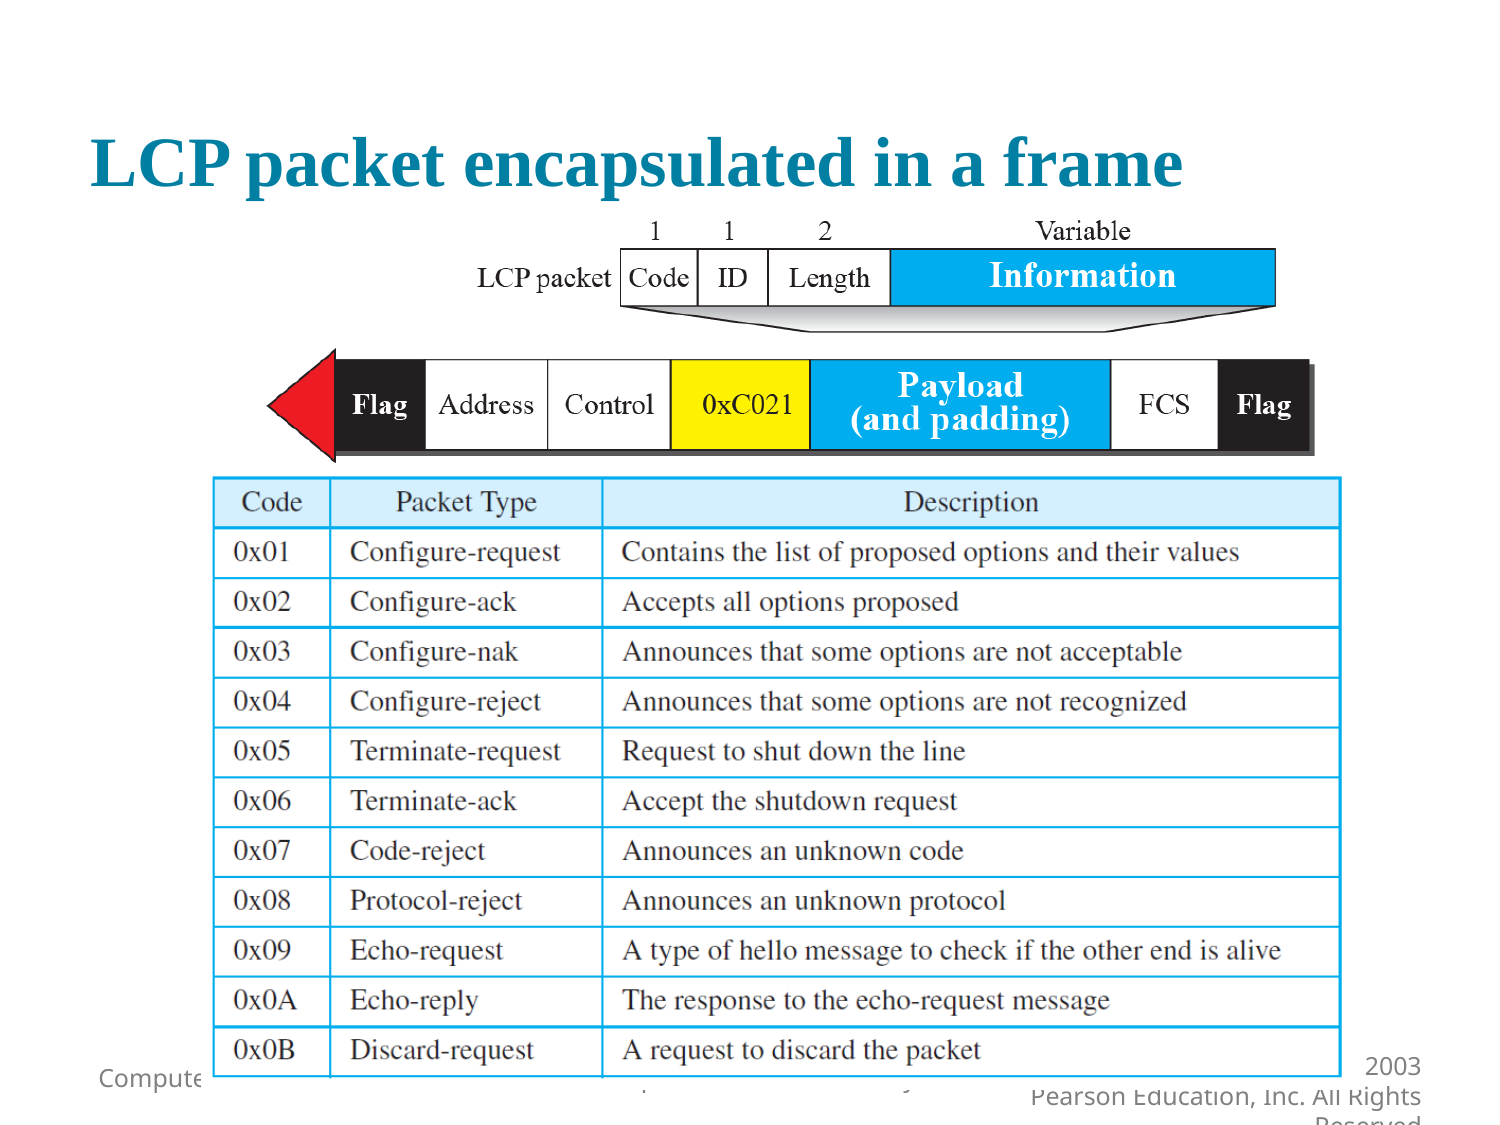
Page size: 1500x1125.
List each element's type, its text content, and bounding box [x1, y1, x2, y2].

picture [1120, 268, 1126, 286]
picture [1057, 271, 1061, 286]
picture [1080, 271, 1087, 286]
picture [1109, 271, 1114, 286]
picture [994, 263, 999, 286]
picture [1160, 271, 1166, 286]
picture [1168, 271, 1174, 286]
picture [1026, 263, 1031, 286]
picture [1141, 272, 1145, 285]
picture [200, 468, 1364, 1090]
picture [1014, 271, 1020, 286]
picture [476, 214, 1276, 334]
picture [1007, 271, 1012, 286]
title LCP packet encapsulated in a frame [75, 35, 1425, 216]
picture [1090, 271, 1096, 286]
picture [1047, 272, 1051, 285]
picture [1073, 271, 1078, 286]
picture [1151, 272, 1155, 285]
picture [266, 348, 1315, 464]
picture [1037, 272, 1042, 285]
